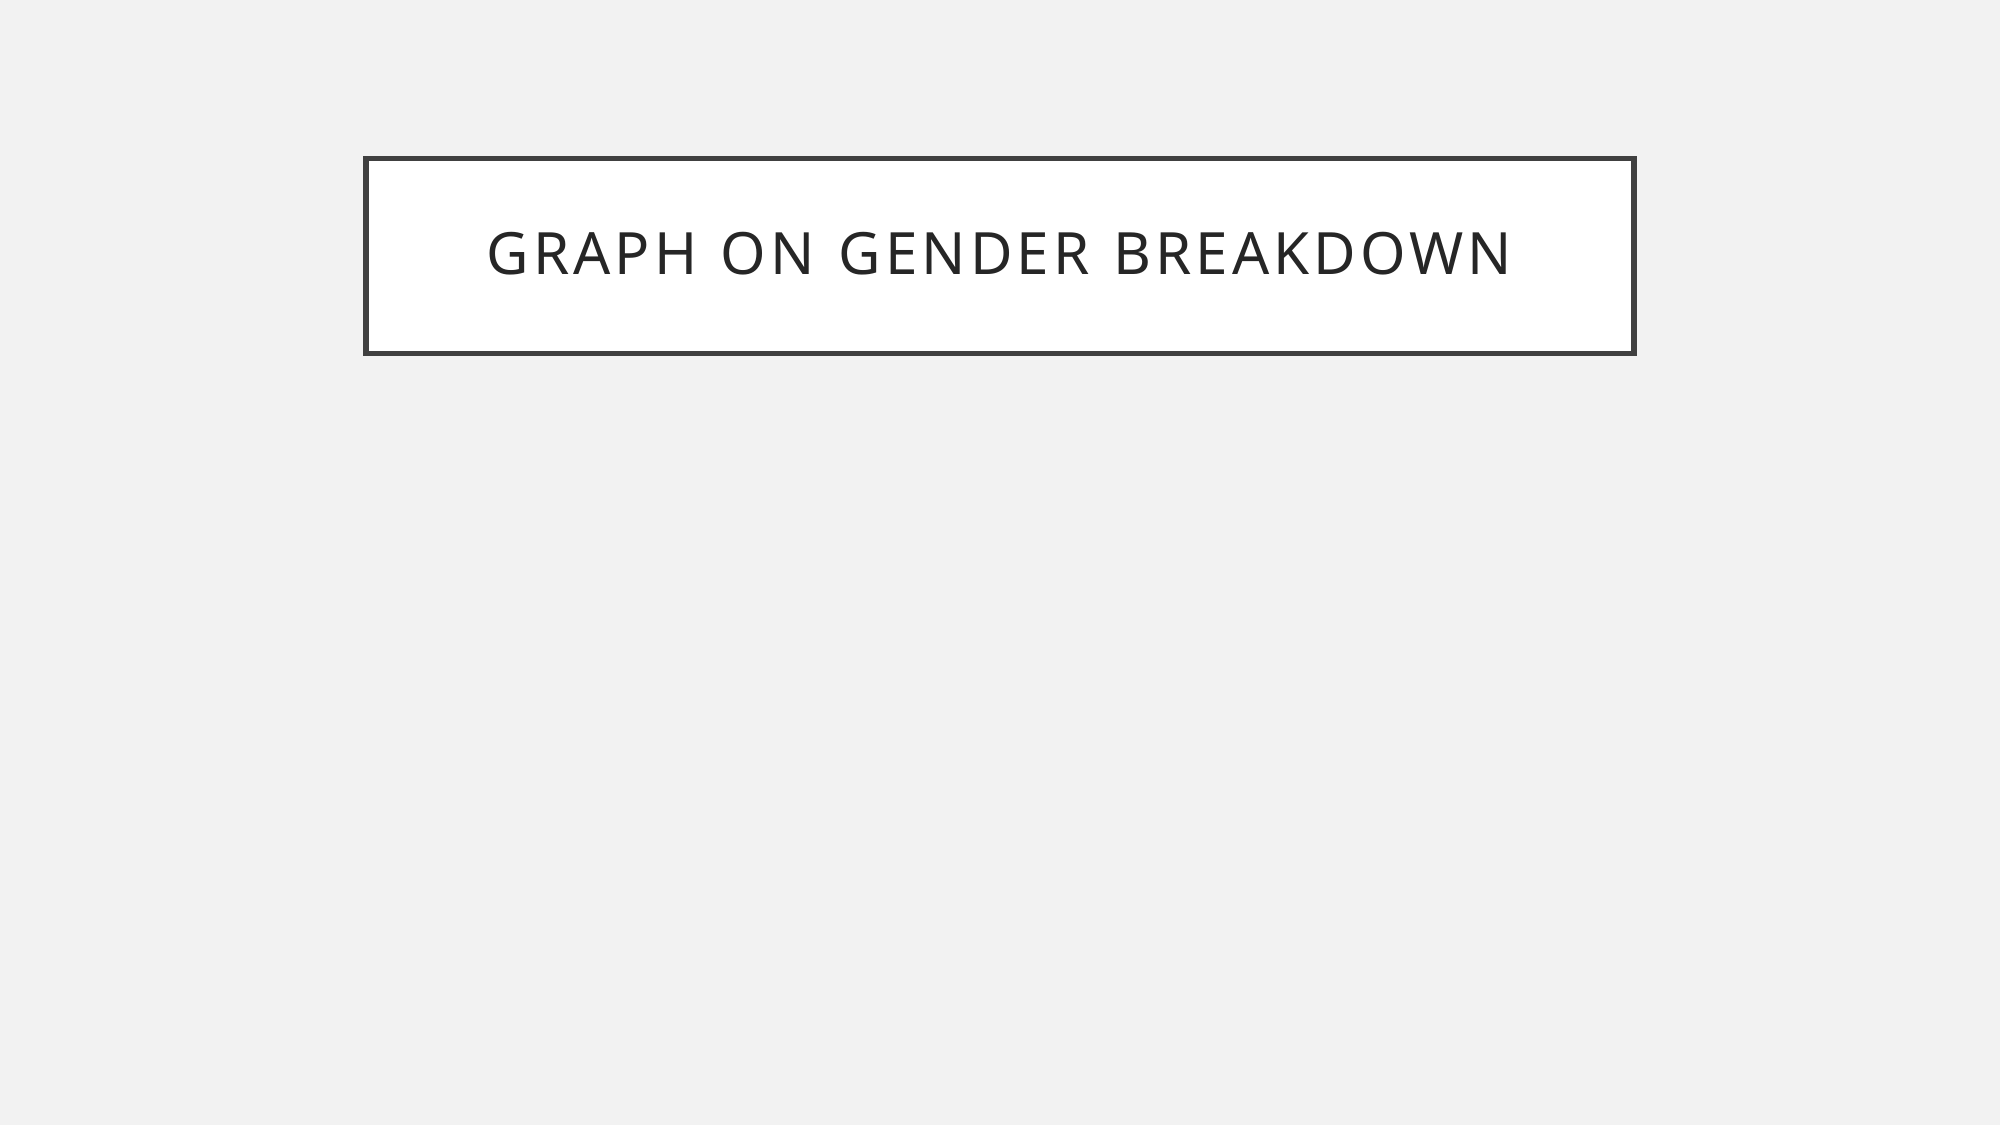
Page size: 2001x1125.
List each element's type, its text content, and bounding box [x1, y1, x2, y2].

title Graph on gender breakdown [363, 156, 1637, 356]
